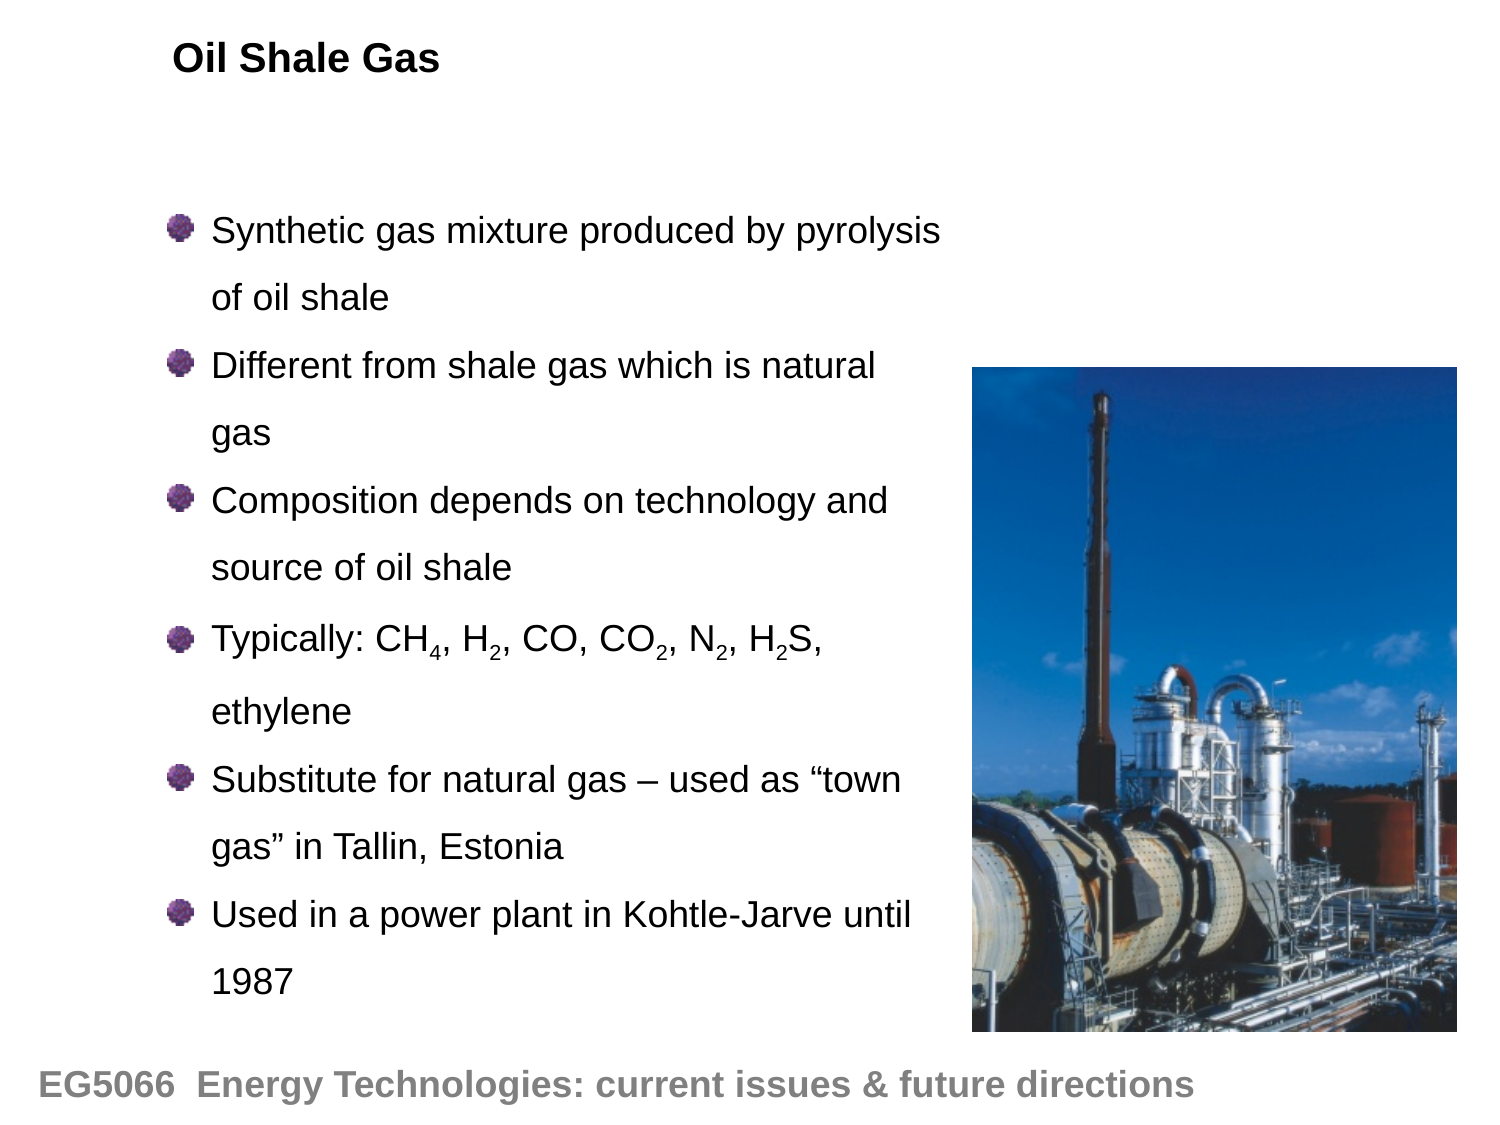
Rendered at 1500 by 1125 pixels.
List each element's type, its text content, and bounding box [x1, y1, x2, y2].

picture [167, 626, 194, 653]
picture [972, 366, 1458, 1032]
text_box Oil Shale Gas [157, 23, 456, 89]
picture [167, 484, 194, 512]
text_box EG5066 Energy Technologies: current issues & future directions [23, 1052, 1313, 1113]
picture [167, 899, 194, 926]
picture [167, 349, 194, 377]
picture [167, 214, 194, 242]
text_box Synthetic gas mixture produced by pyrolysis of oil shale Different from shale gas which is natural gas Composition depends on technology and source of oil shale Typically: CH4, H2, CO, CO2, N2, H2S, ethylene Substitute for natural gas – used as “town gas” in Tallin, Estonia Used in a power plant in Kohtle-Jarve until 1987 [152, 175, 961, 1010]
picture [167, 764, 194, 791]
